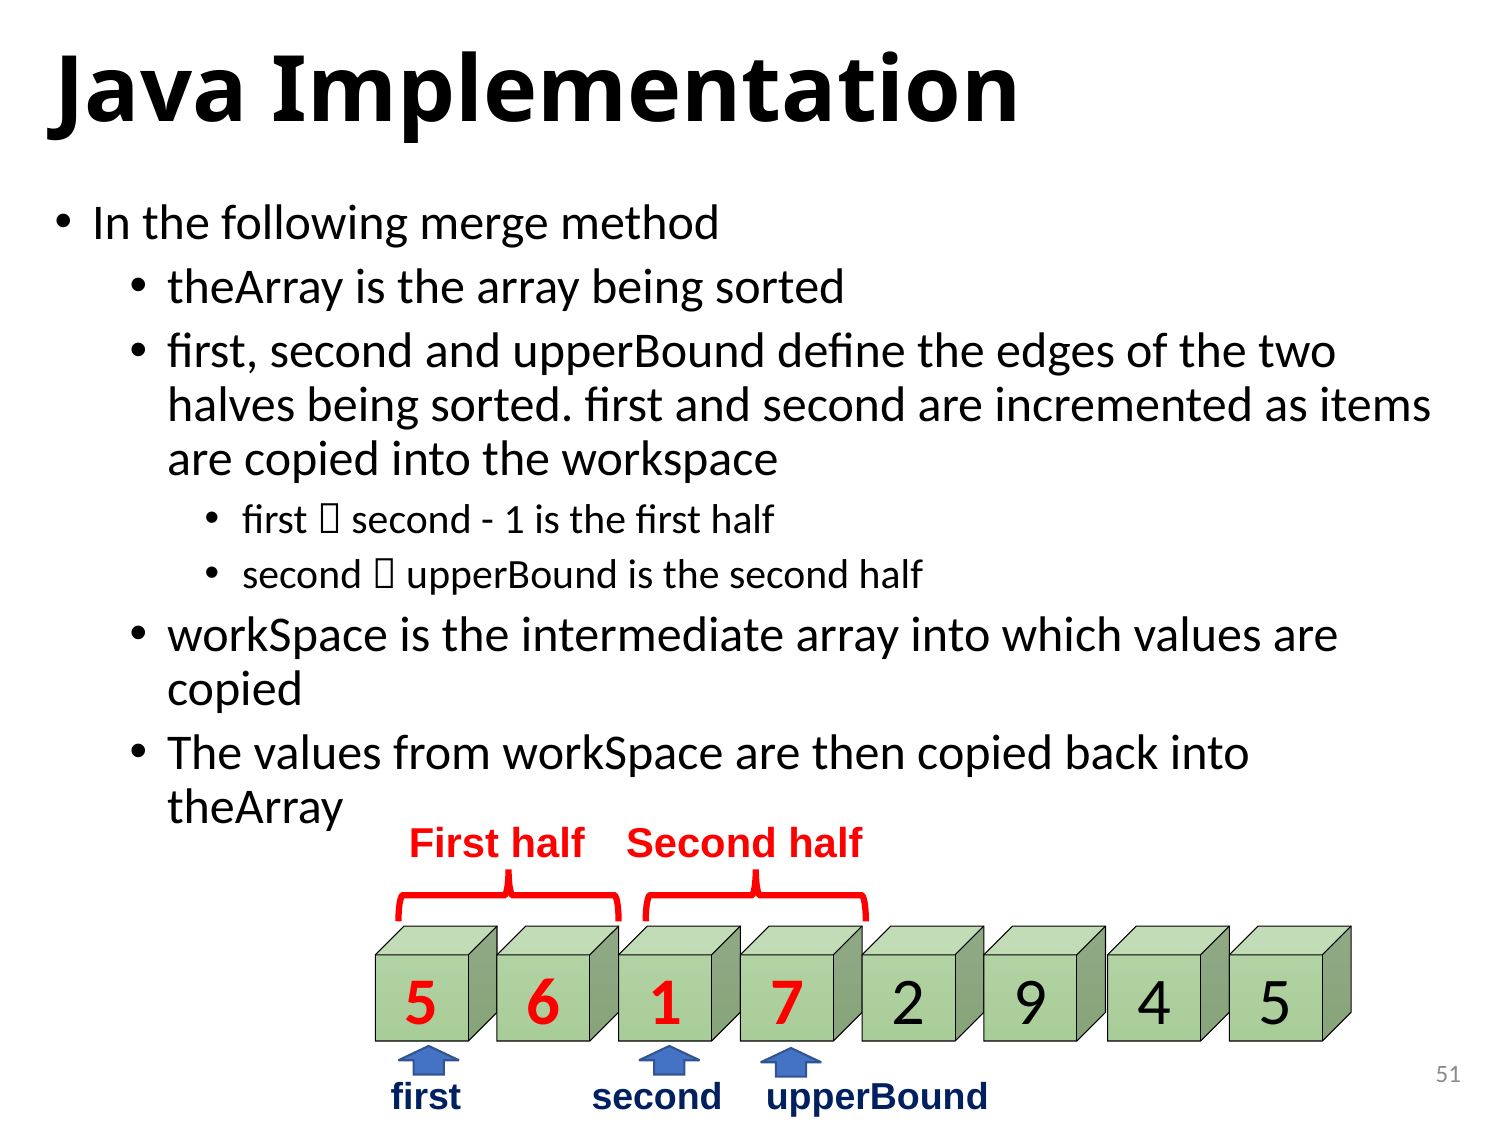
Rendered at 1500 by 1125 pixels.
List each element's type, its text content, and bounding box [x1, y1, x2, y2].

text_box 9 [983, 925, 1107, 1042]
text_box Second half [595, 808, 893, 874]
text_box 2 [861, 925, 985, 1042]
text_box [397, 869, 620, 922]
slide_number 51 [1138, 1042, 1477, 1103]
text_box 1 [618, 925, 741, 1042]
text_box upperBound [751, 1064, 1005, 1125]
text_box 7 [739, 925, 863, 1042]
table_header 1 [378, 927, 494, 954]
text_box [398, 1044, 460, 1076]
text_box 5 [1228, 925, 1352, 1042]
text_box First half [348, 808, 595, 874]
text_box [638, 1044, 701, 1076]
table_header [987, 927, 1102, 954]
table_header 38 [743, 927, 859, 954]
table_header [1232, 927, 1348, 954]
table_header 27 [622, 927, 737, 954]
text_box first [375, 1064, 477, 1125]
table_header 15 [865, 927, 981, 954]
table_header [1111, 927, 1226, 954]
text_box [760, 1046, 822, 1064]
list In the following merge method theArray is the array being sorted first, second and upperBound define the edges of the two halves being sorted. first and second are incremented as items are copied into the workspace first  second - 1 is the first half second  upperBound is the second half workSpace is the intermediate array into which values are copied The values from workSpace are then copied back into theArray [39, 188, 1461, 1085]
title Java Implementation [39, 22, 1461, 161]
table_header 12 [500, 927, 616, 954]
text_box second [576, 1064, 738, 1125]
text_box 4 [1107, 925, 1230, 1042]
text_box [645, 869, 867, 922]
text_box 5 [374, 925, 498, 1042]
text_box 6 [496, 925, 620, 1042]
